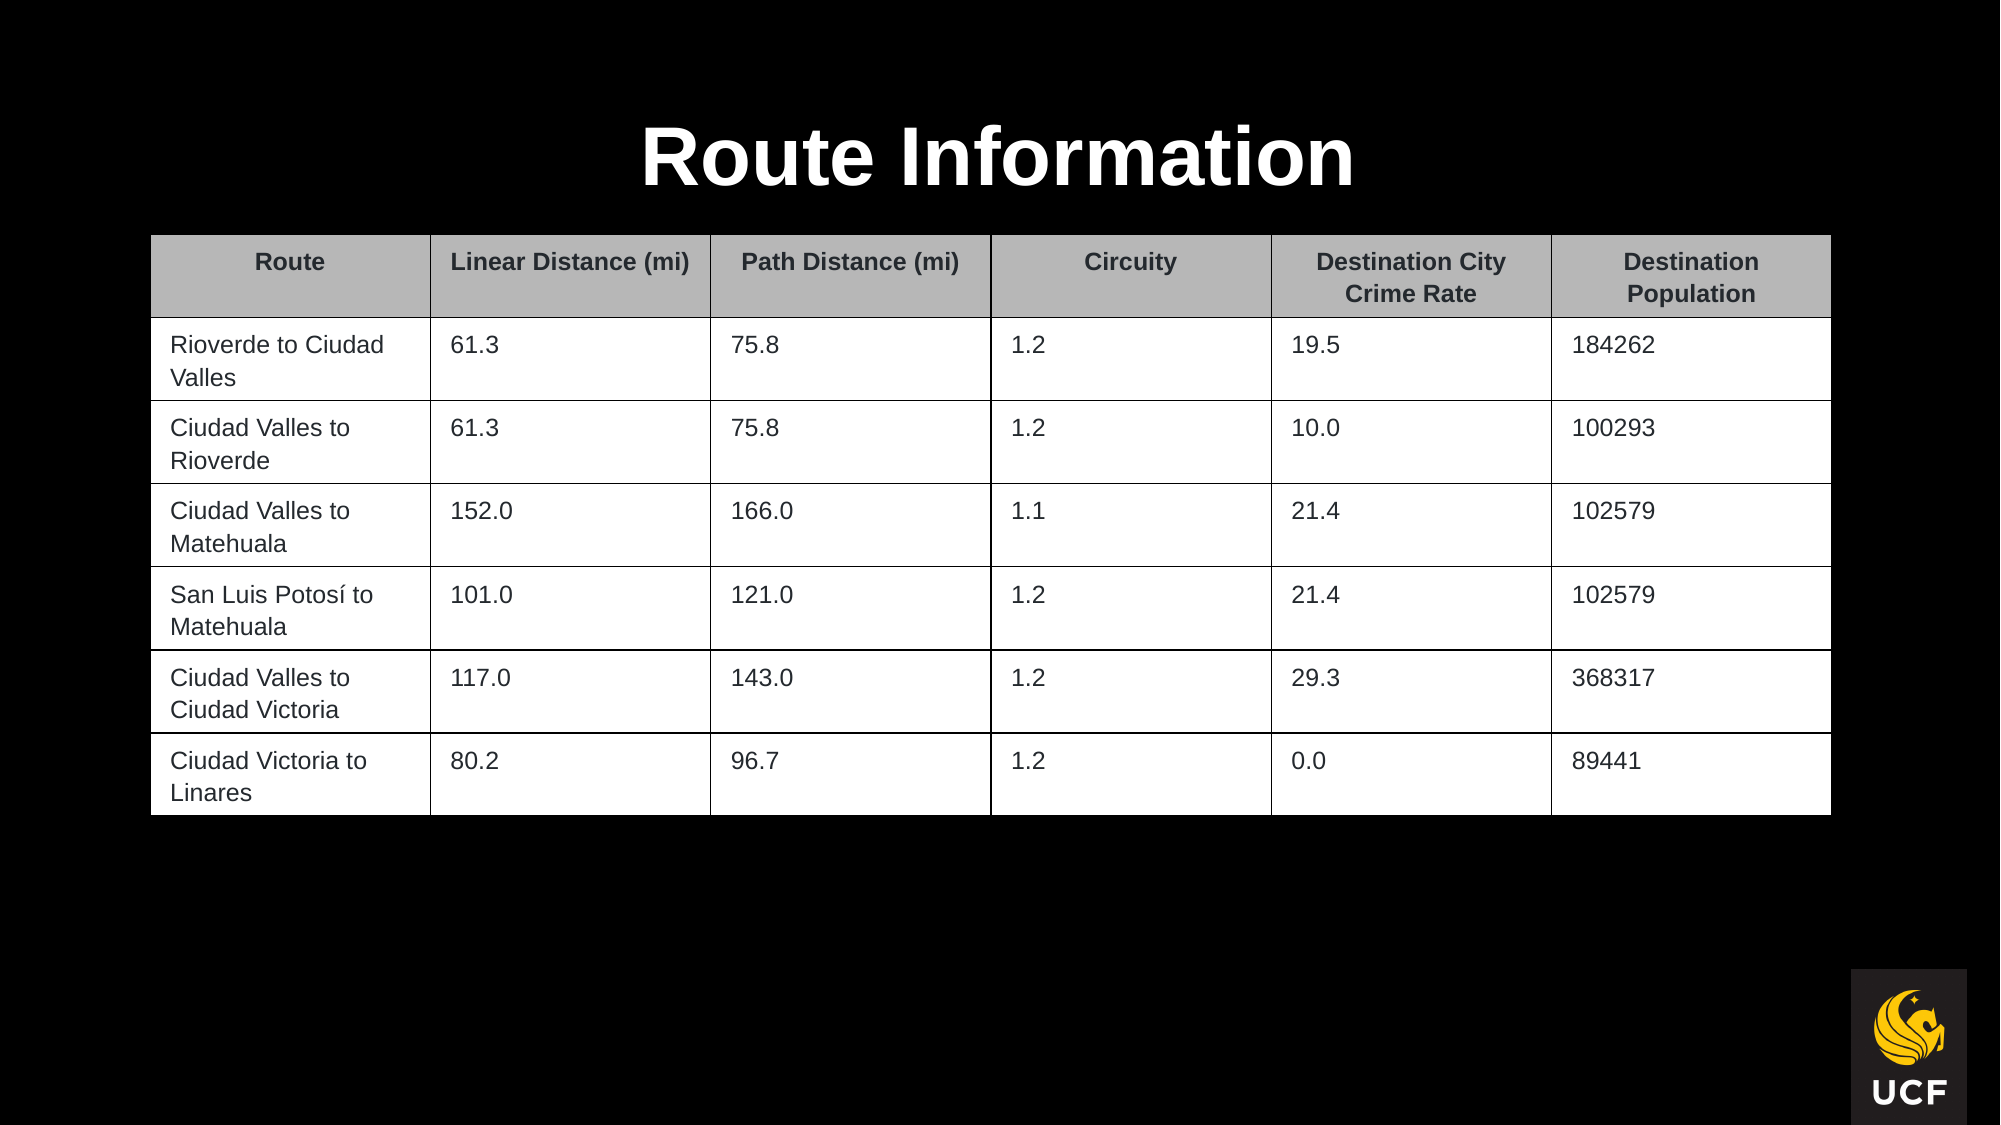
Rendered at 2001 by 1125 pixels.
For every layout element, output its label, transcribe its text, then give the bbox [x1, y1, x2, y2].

picture [1851, 968, 1968, 1125]
table_cell 143.0 [711, 651, 990, 732]
table_header Route [151, 235, 430, 317]
table_header Path Distance (mi) [711, 235, 990, 317]
table_cell 96.7 [711, 734, 990, 815]
table_cell 75.8 [711, 401, 990, 483]
table_cell 1.2 [992, 651, 1271, 732]
table_cell 0.0 [1272, 734, 1551, 815]
table_cell 184262 [1552, 318, 1831, 400]
table_cell 121.0 [711, 567, 990, 649]
table_cell Rioverde to Ciudad Valles [151, 318, 430, 400]
table_cell 1.2 [992, 734, 1271, 815]
table_cell 1.2 [992, 318, 1271, 400]
table_cell 166.0 [711, 484, 990, 566]
table_cell Ciudad Victoria to Linares [151, 734, 430, 815]
table_header Linear Distance (mi) [431, 235, 710, 317]
table_cell 102579 [1552, 484, 1831, 566]
table_cell 10.0 [1272, 401, 1551, 483]
table_cell 152.0 [431, 484, 710, 566]
table_cell 29.3 [1272, 651, 1551, 732]
table_cell 80.2 [431, 734, 710, 815]
title Route Information [149, 50, 1849, 268]
table_cell 21.4 [1272, 484, 1551, 566]
table_cell 21.4 [1272, 567, 1551, 649]
table_header Destination City Crime Rate [1272, 235, 1551, 317]
table_header Circuity [992, 235, 1271, 317]
table_cell 75.8 [711, 318, 990, 400]
table_cell 1.2 [992, 401, 1271, 483]
table_cell 102579 [1552, 567, 1831, 649]
table_cell Ciudad Valles to Matehuala [151, 484, 430, 566]
table_cell 61.3 [431, 318, 710, 400]
table_cell 100293 [1552, 401, 1831, 483]
table_cell 1.2 [992, 567, 1271, 649]
table_cell San Luis Potosí to Matehuala [151, 567, 430, 649]
table_header Destination Population [1552, 235, 1831, 317]
table_cell 101.0 [431, 567, 710, 649]
table_cell 368317 [1552, 651, 1831, 732]
table_cell Ciudad Valles to Rioverde [151, 401, 430, 483]
table_cell Ciudad Valles to Ciudad Victoria [151, 651, 430, 732]
table_cell 89441 [1552, 734, 1831, 815]
table_cell 117.0 [431, 651, 710, 732]
table_cell 19.5 [1272, 318, 1551, 400]
table_cell 61.3 [431, 401, 710, 483]
table_cell 1.1 [992, 484, 1271, 566]
